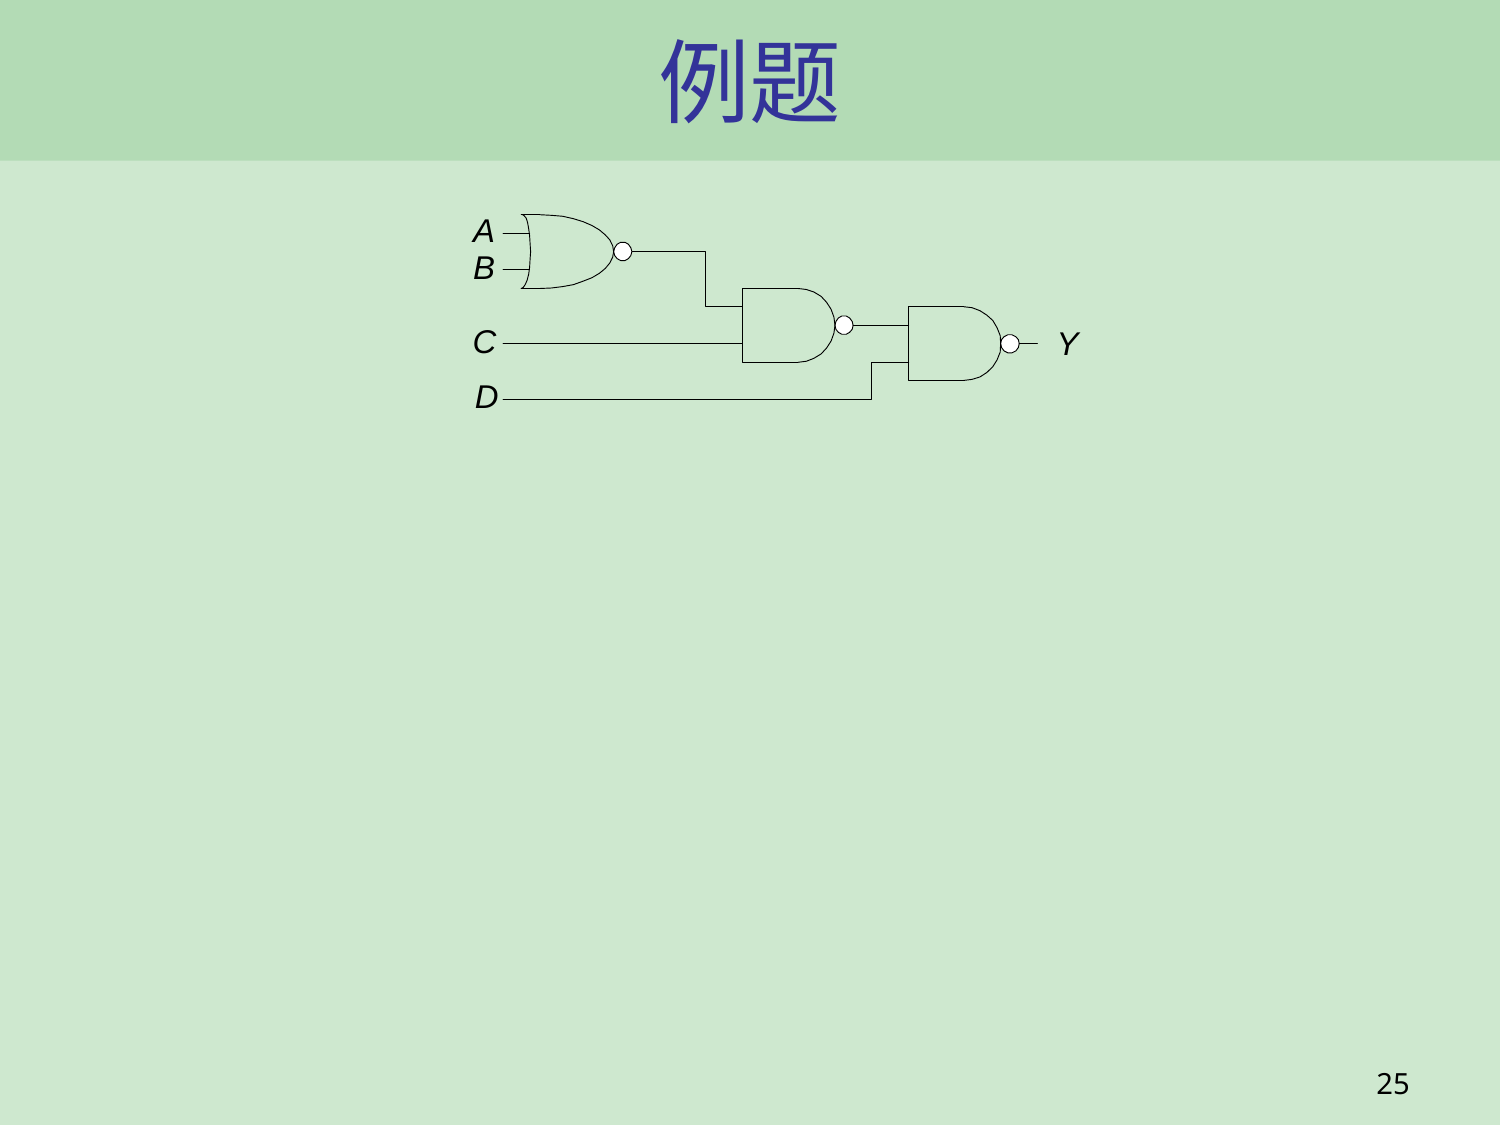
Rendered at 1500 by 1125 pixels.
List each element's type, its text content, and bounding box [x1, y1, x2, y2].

title 例题 [0, 3, 1500, 157]
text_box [387, 174, 1110, 1051]
slide_number 25 [1112, 1037, 1426, 1113]
